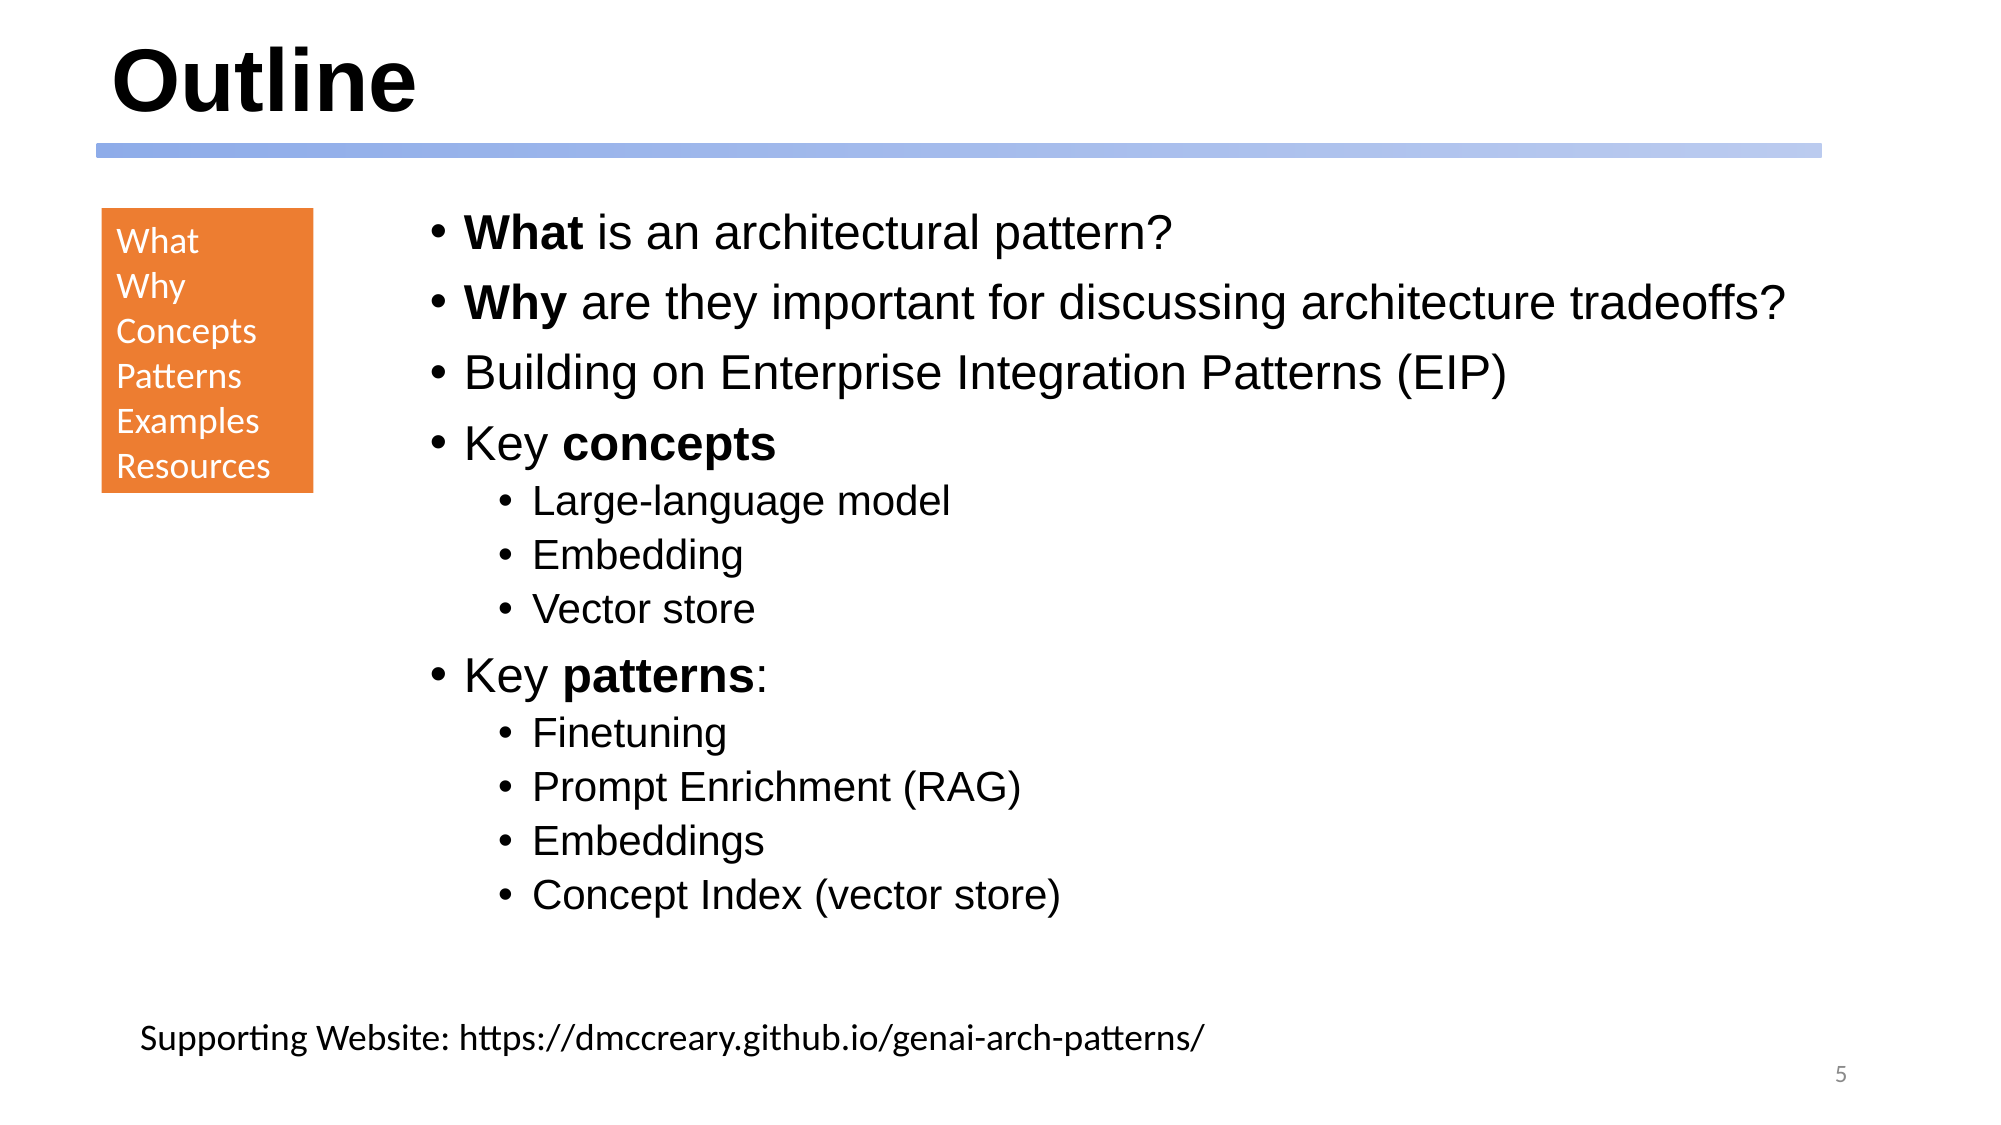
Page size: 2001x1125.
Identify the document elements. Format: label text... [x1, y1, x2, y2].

slide_number 5 [1412, 1042, 1863, 1103]
text_box Supporting Website: https://dmccreary.github.io/genai-arch-patterns/ [125, 1005, 1221, 1066]
text_box What Why Concepts Patterns Examples Resources [101, 208, 314, 493]
list What is an architectural pattern? Why are they important for discussing architecture tradeoffs? Building on Enterprise Integration Patterns (EIP) Key concepts Large-language model Embedding Vector store Key patterns: Finetuning Prompt Enrichment (RAG) Embeddings Concept Index (vector store) [415, 199, 1805, 986]
title Outline [96, 26, 1822, 139]
